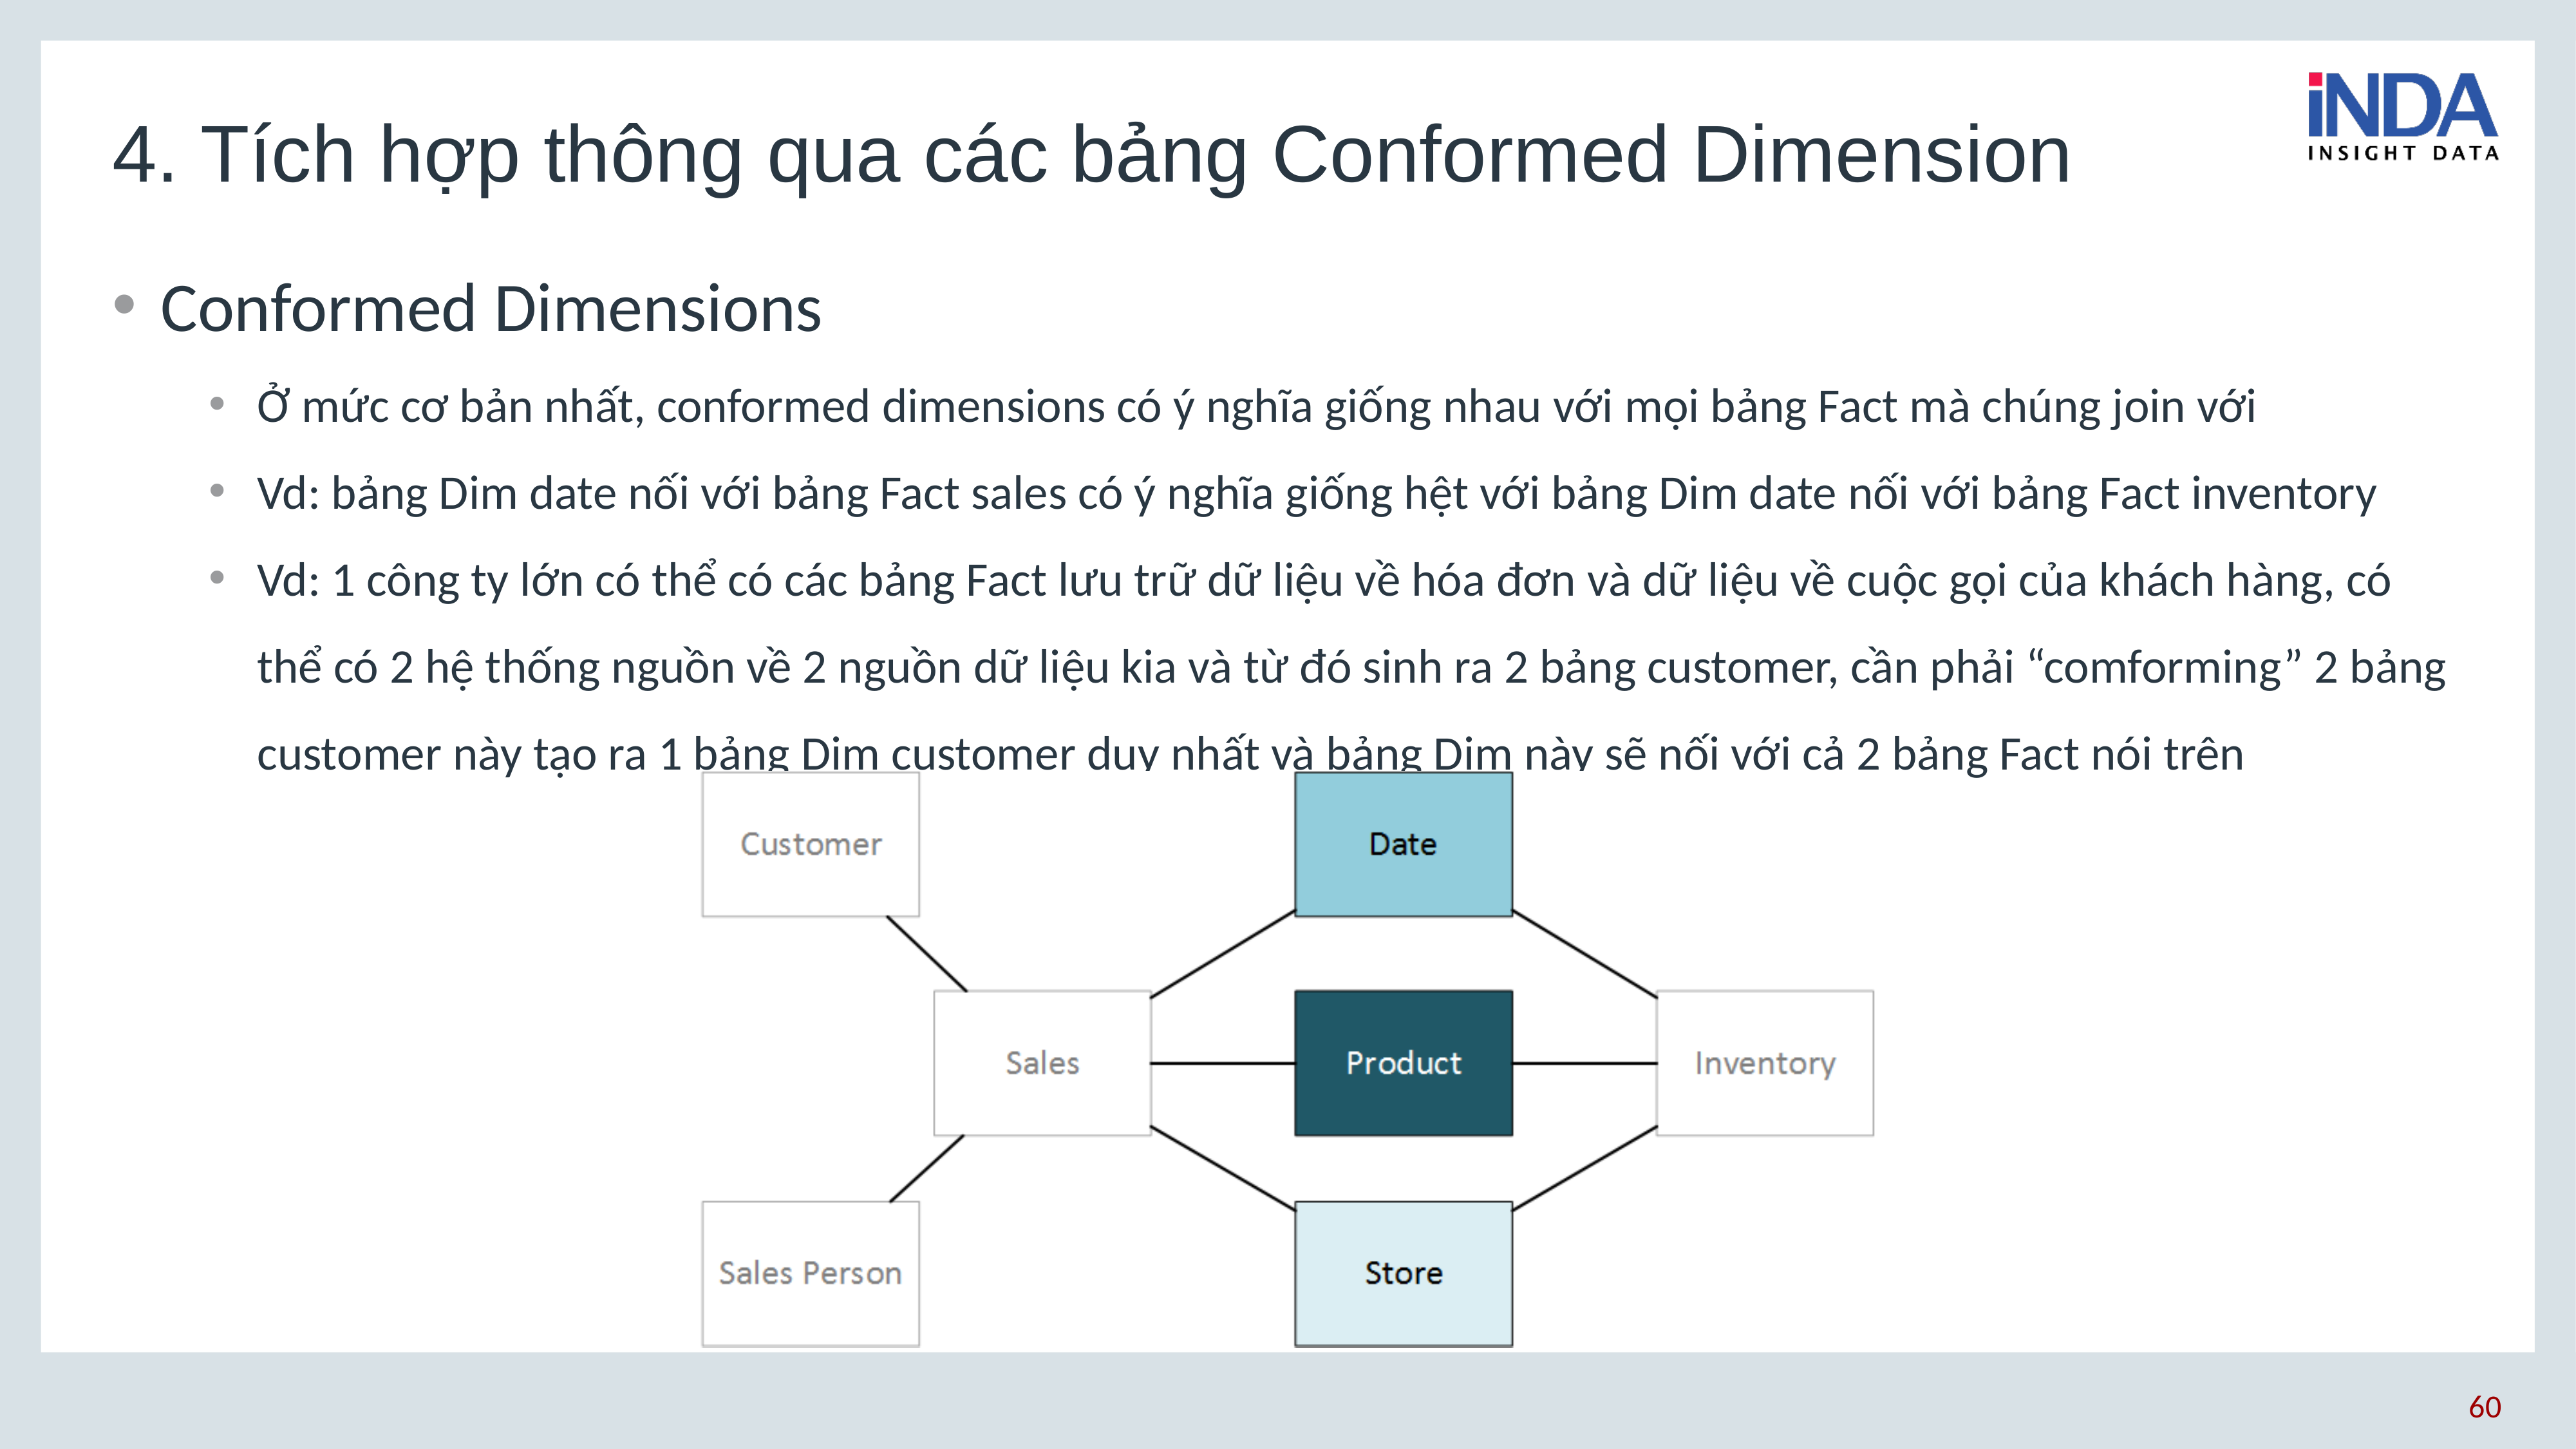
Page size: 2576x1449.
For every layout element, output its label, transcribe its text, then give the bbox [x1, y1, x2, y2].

title 4. Tích hợp thông qua các bảng Conformed Dimension [112, 86, 2157, 198]
list Conformed Dimensions Ở mức cơ bản nhất, conformed dimensions có ý nghĩa giống nhau với mọi bảng Fact mà chúng join với Vd: bảng Dim date nối với bảng Fact sales có ý nghĩa giống hệt với bảng Dim date nối với bảng Fact inventory Vd: 1 công ty lớn có thể có các bảng Fact lưu trữ dữ liệu về hóa đơn và dữ liệu về cuộc gọi của khách hàng, có thể có 2 hệ thống nguồn về 2 nguồn dữ liệu kia và từ đó sinh ra 2 bảng customer, cần phải “comforming” 2 bảng customer này tạo ra 1 bảng Dim customer duy nhất và bảng Dim này sẽ nối với cả 2 bảng Fact nói trên [112, 220, 2464, 1424]
slide_number 60 [2430, 1385, 2502, 1424]
picture [2308, 71, 2499, 160]
picture [699, 770, 1876, 1349]
